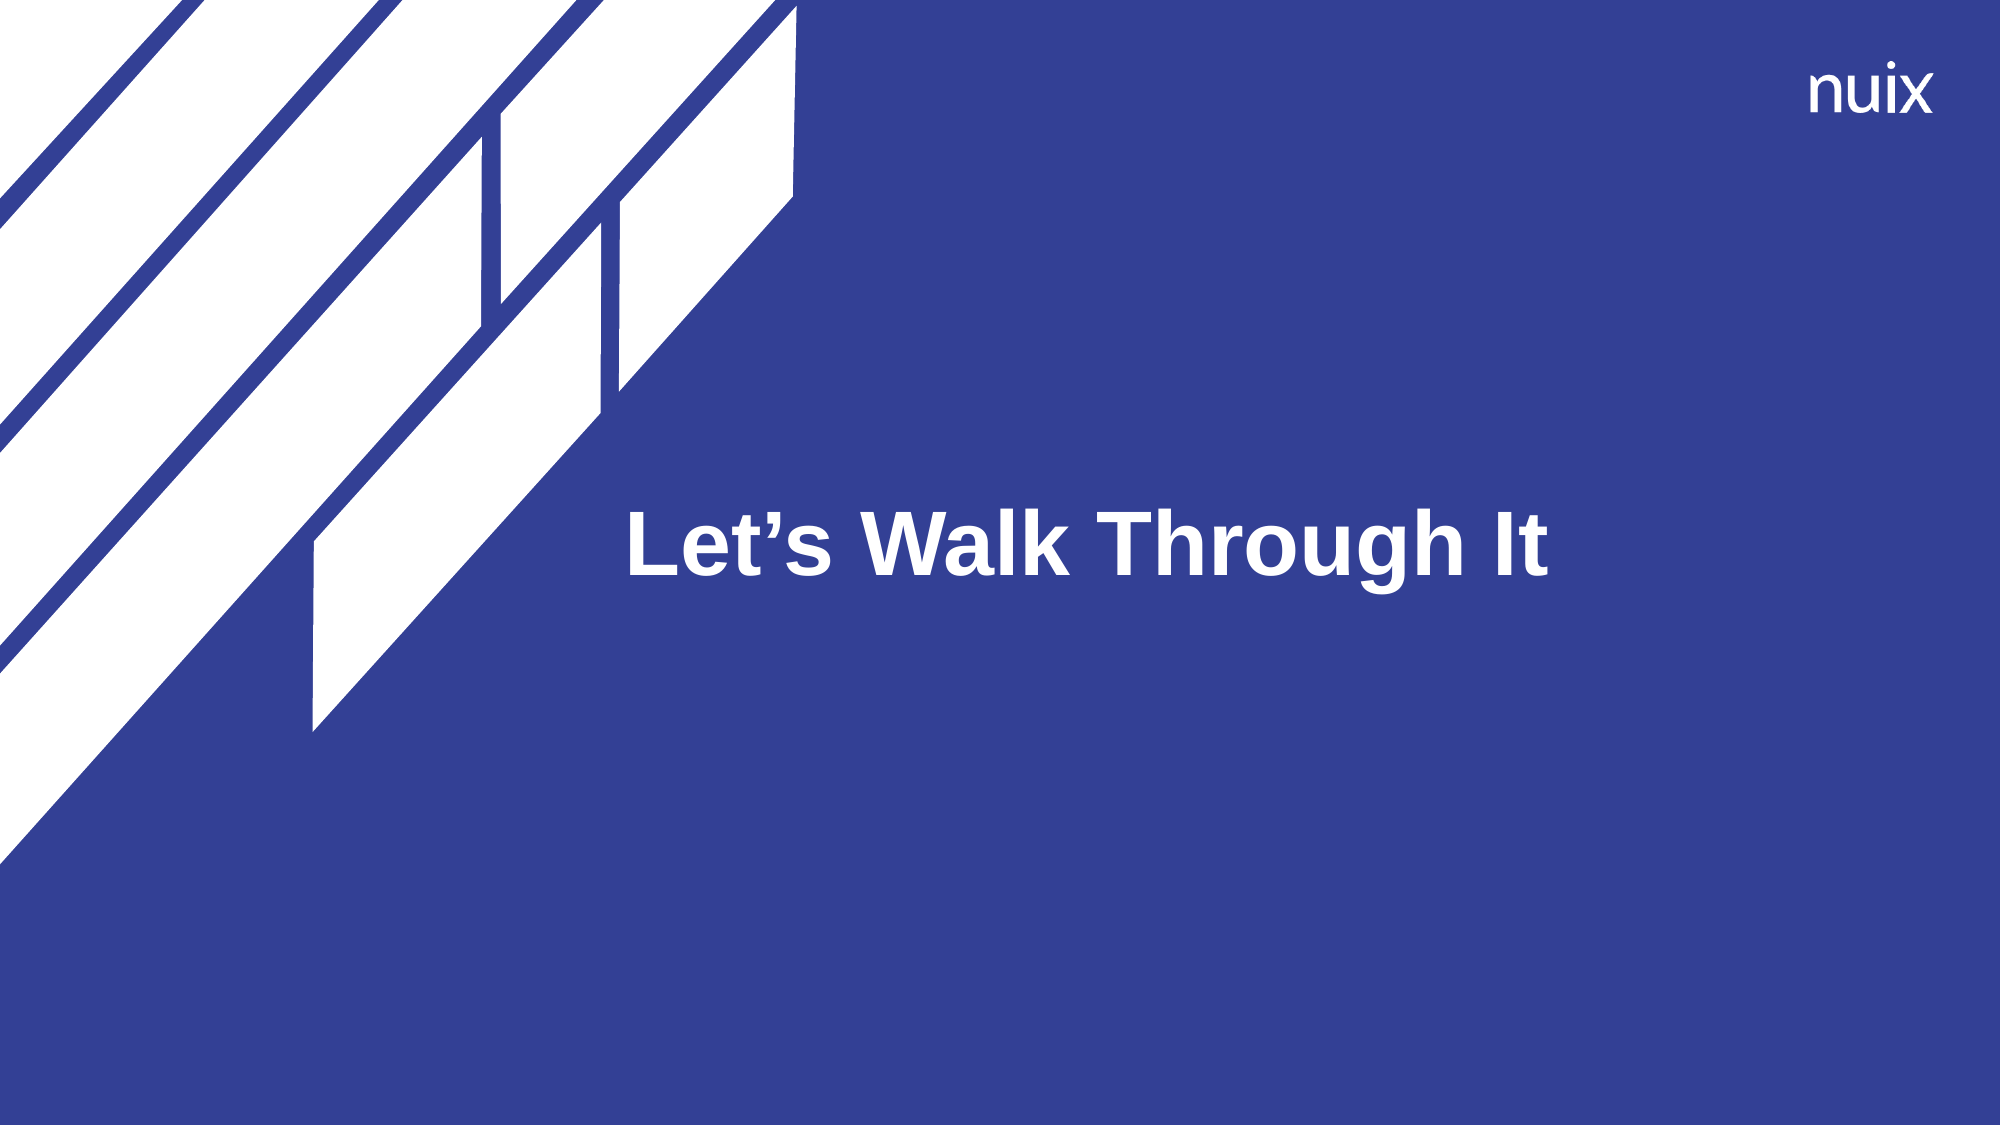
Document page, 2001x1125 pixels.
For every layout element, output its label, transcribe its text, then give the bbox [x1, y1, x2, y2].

picture [1810, 61, 1934, 113]
list Let’s Walk Through It [609, 414, 1799, 663]
